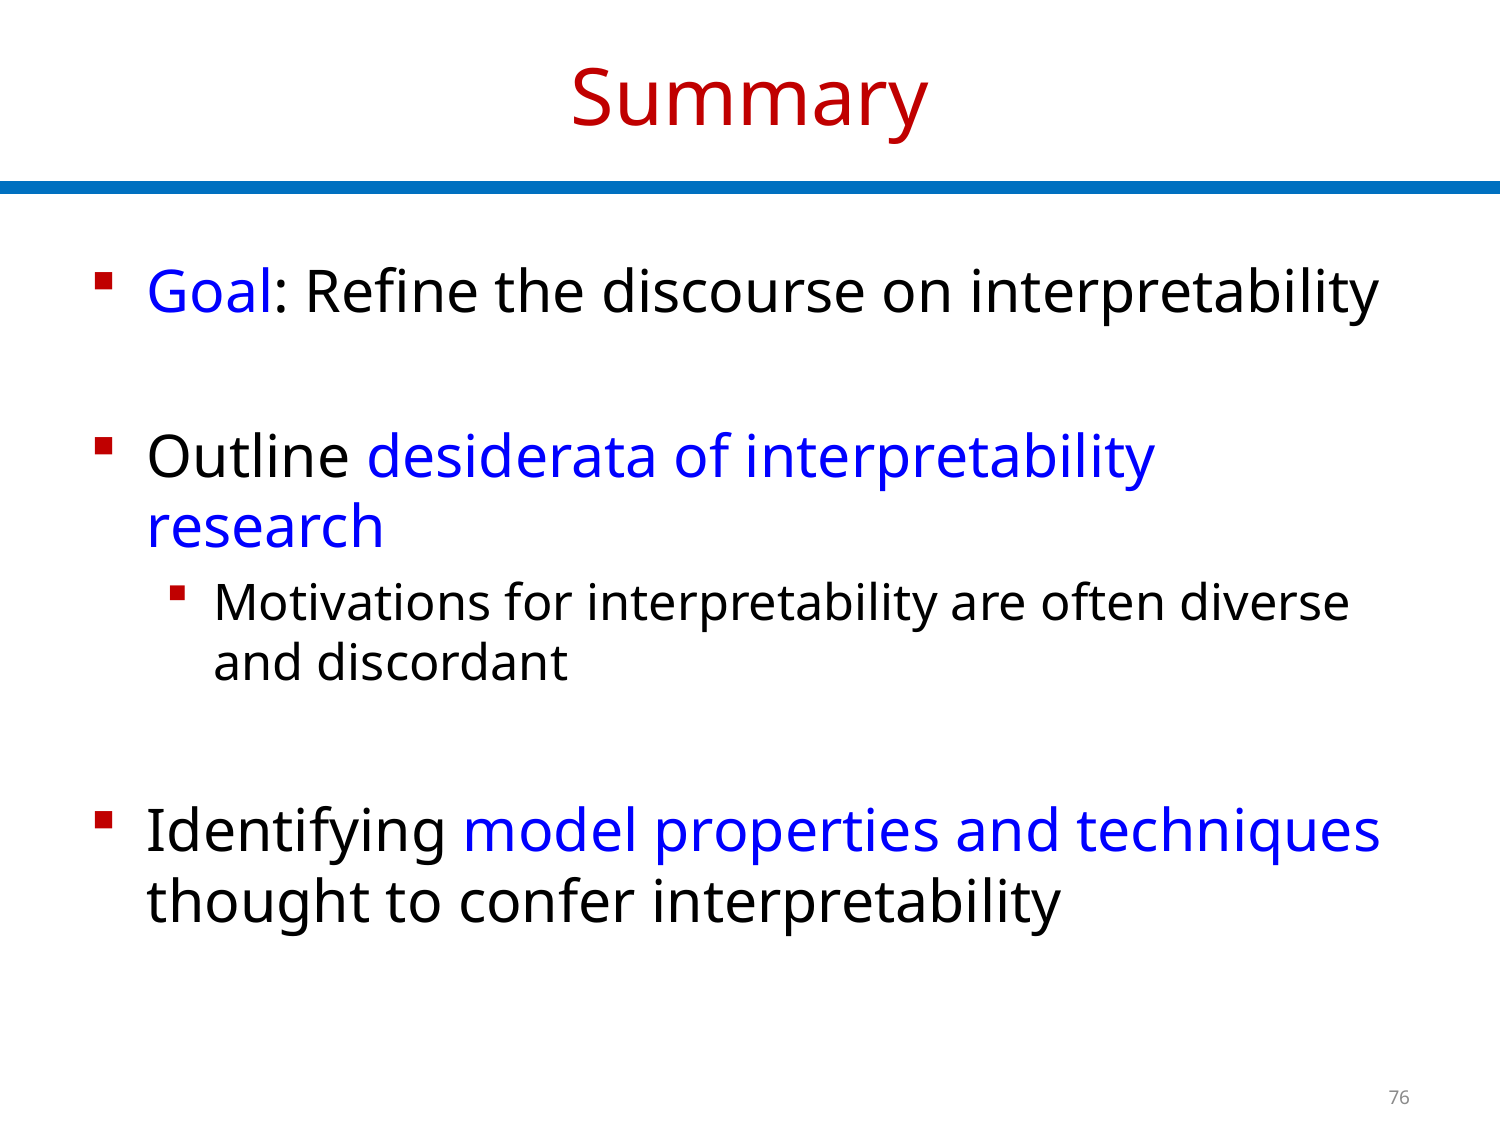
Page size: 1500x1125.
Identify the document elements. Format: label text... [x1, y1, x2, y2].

list Goal: Refine the discourse on interpretability Outline desiderata of interpretability research Motivations for interpretability are often diverse and discordant Identifying model properties and techniques thought to confer interpretability [75, 245, 1425, 1096]
title Summary [0, 0, 1500, 188]
slide_number 76 [1074, 1096, 1425, 1112]
